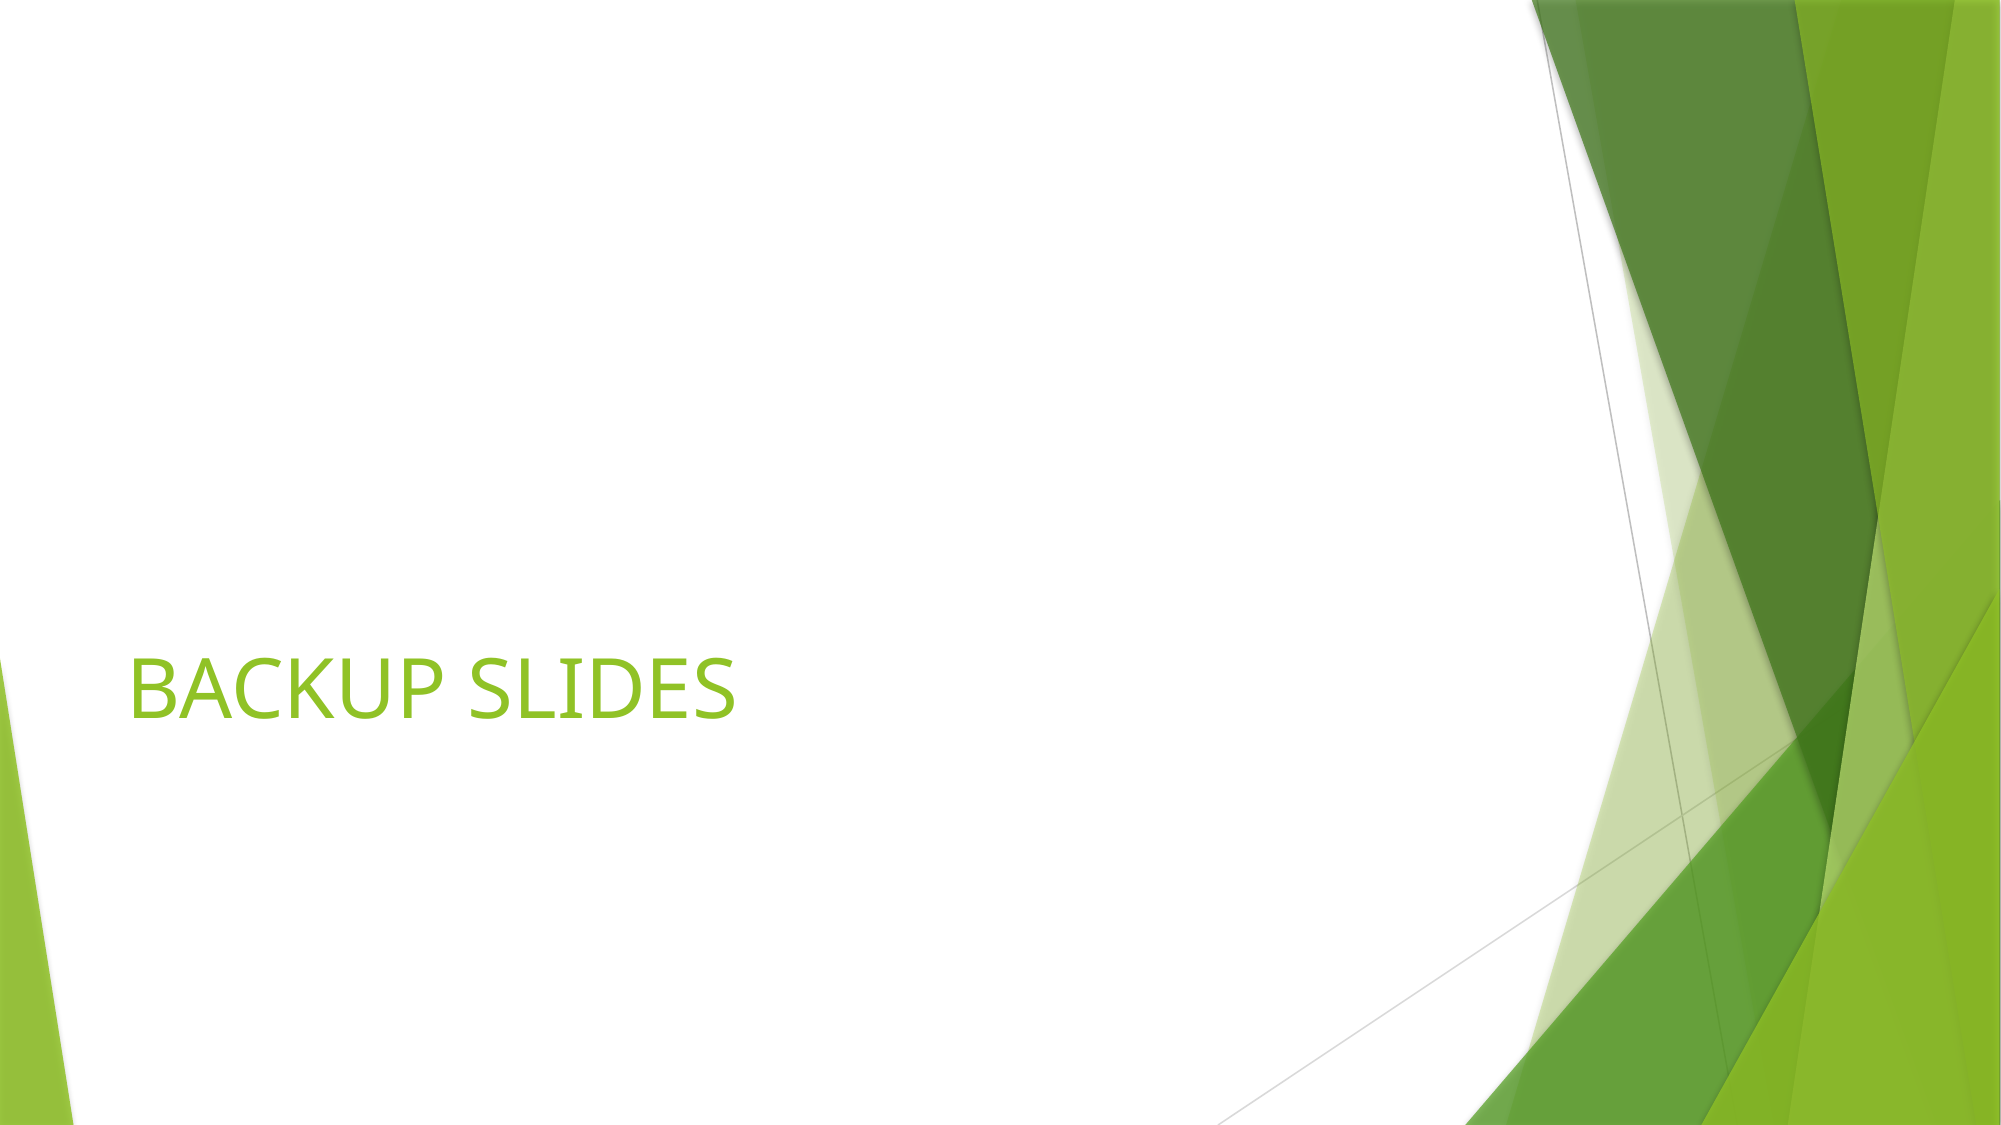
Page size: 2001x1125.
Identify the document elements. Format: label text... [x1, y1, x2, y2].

title BACKUP SLIDES [111, 443, 1522, 743]
